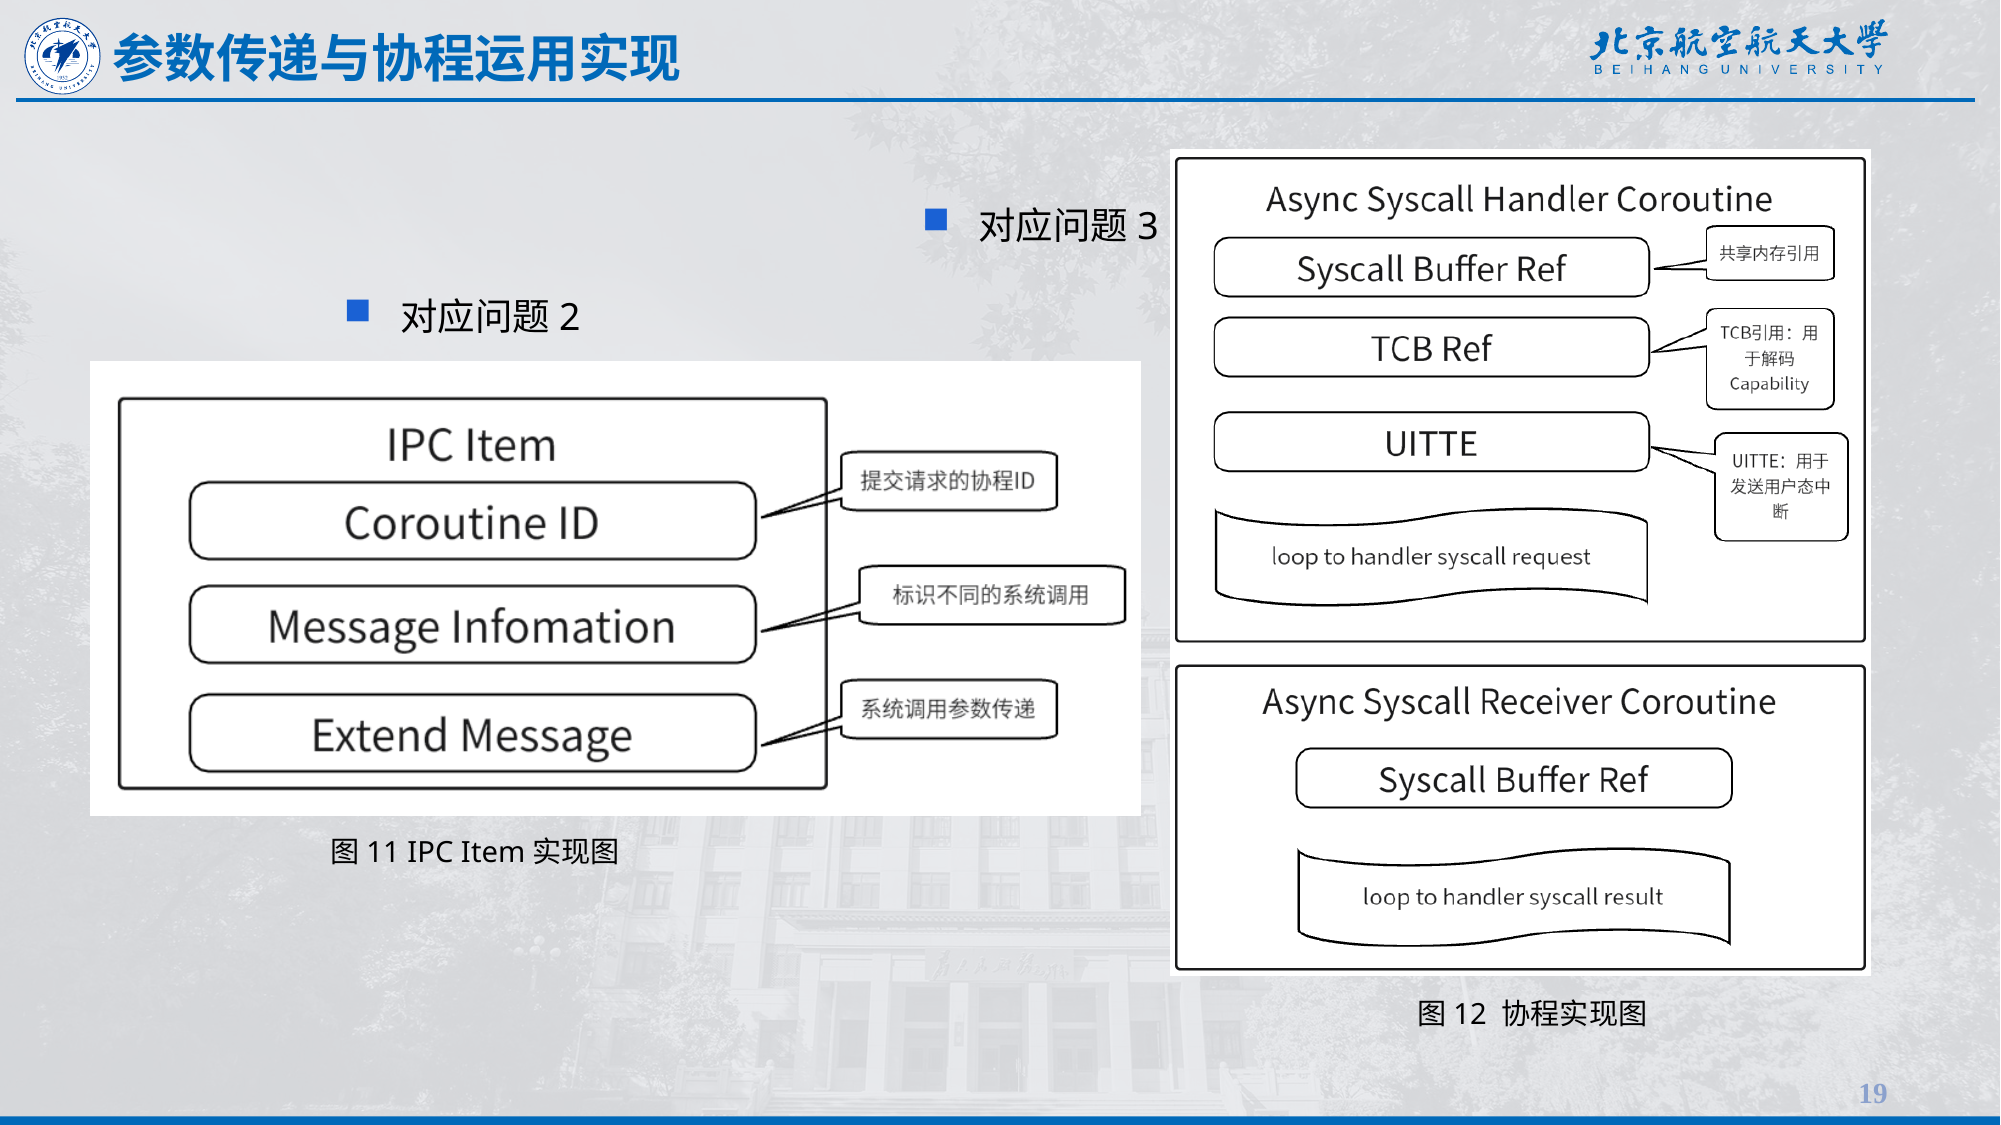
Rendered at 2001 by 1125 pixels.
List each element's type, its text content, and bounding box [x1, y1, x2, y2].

text_box 对应问题2 [329, 272, 602, 346]
picture [1170, 149, 1871, 976]
list 参数传递与协程运用实现 [112, 25, 1177, 97]
text_box 图12 协程实现图 [1402, 977, 1694, 1038]
slide_number 19 [1437, 1080, 1888, 1105]
text_box 图11 IPC Item实现图 [315, 816, 666, 876]
text_box 对应问题3 [907, 181, 1170, 255]
picture [90, 361, 1141, 816]
